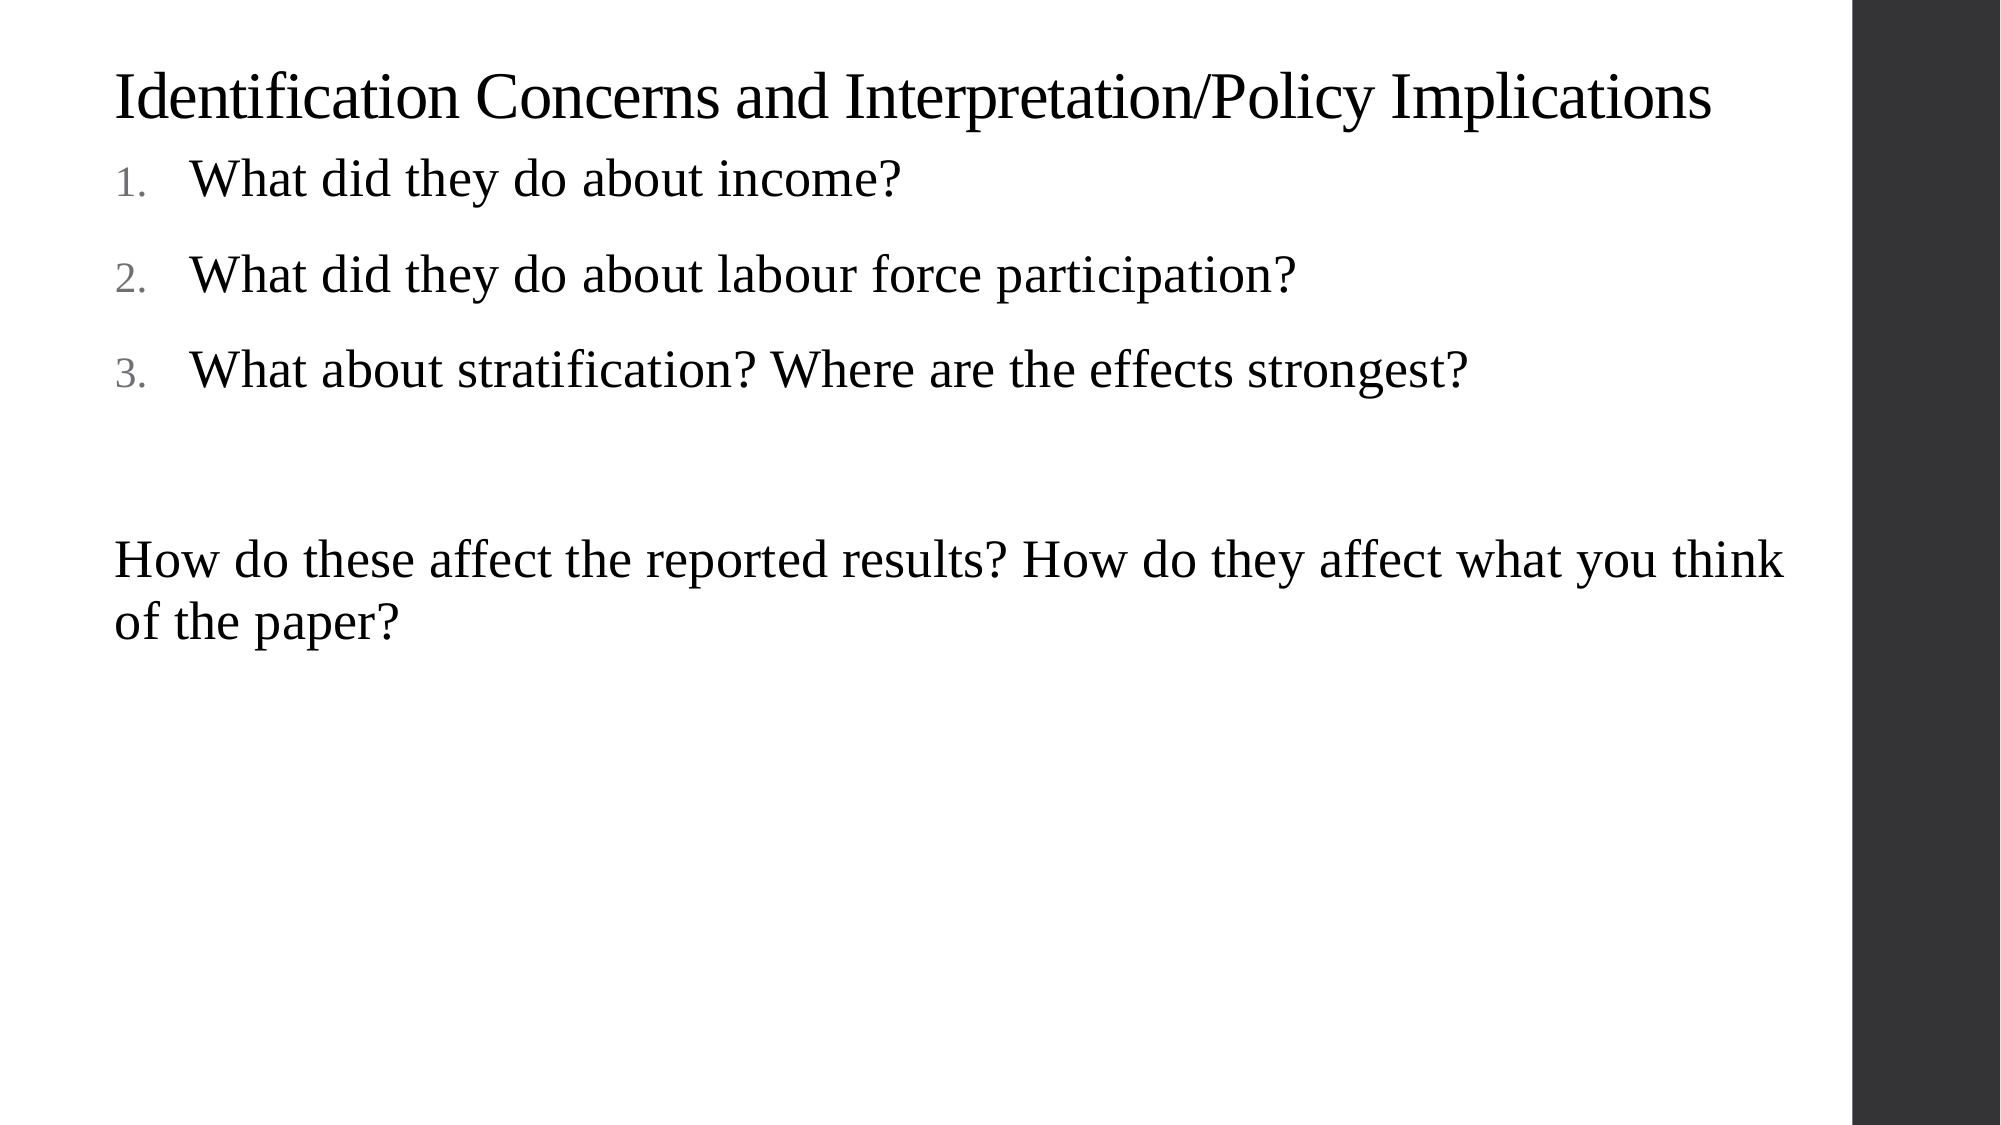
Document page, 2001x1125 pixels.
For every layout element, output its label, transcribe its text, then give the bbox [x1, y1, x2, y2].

title Identification Concerns and Interpretation/Policy Implications [99, 37, 1813, 140]
list What did they do about income? What did they do about labour force participation? What about stratification? Where are the effects strongest? How do these affect the reported results? How do they affect what you think of the paper? [99, 140, 1813, 1014]
